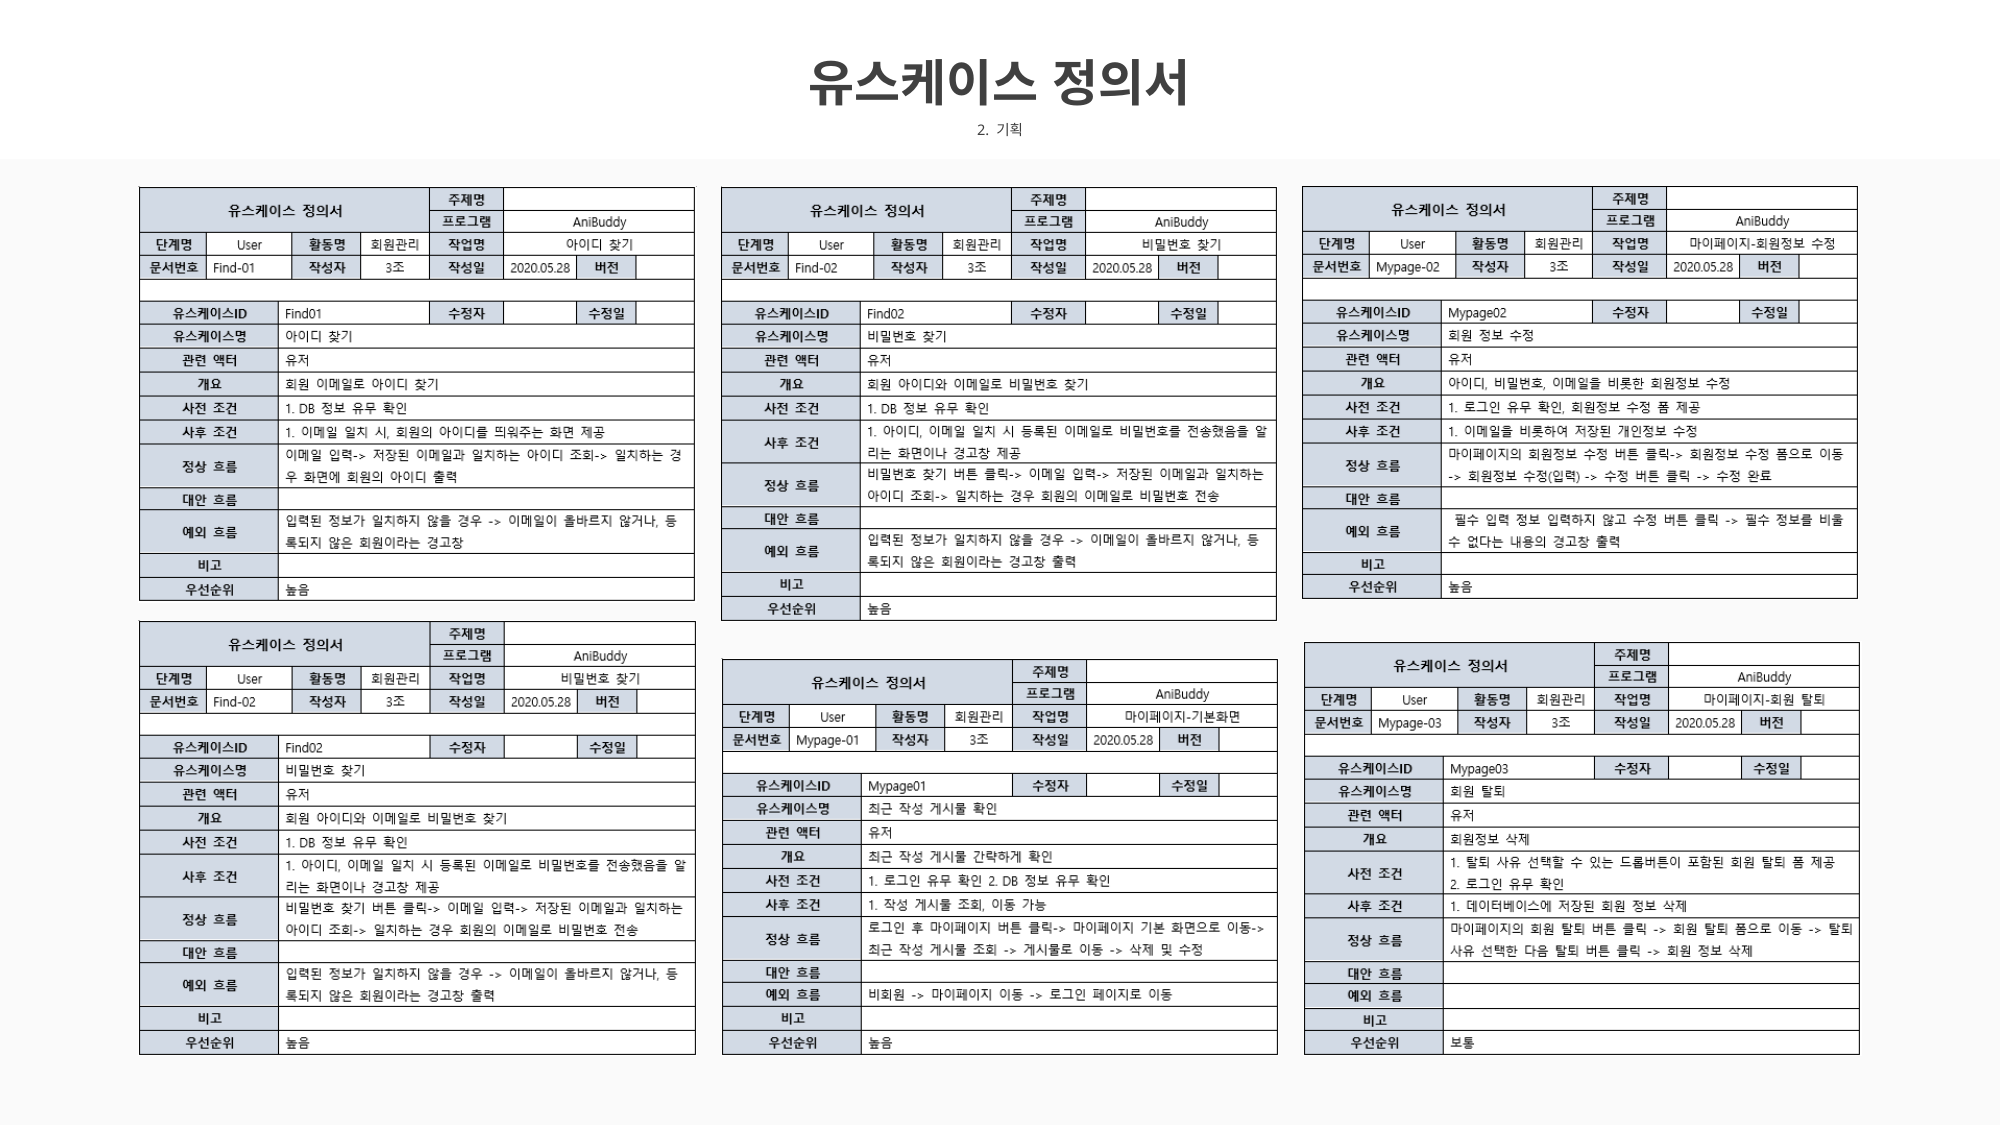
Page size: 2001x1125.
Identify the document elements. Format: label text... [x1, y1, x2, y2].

text_box 유스케이스 정의서 2. 기획 [0, 0, 2000, 160]
picture [1302, 186, 1859, 600]
picture [721, 186, 1278, 622]
picture [1303, 641, 1862, 1056]
picture [721, 658, 1279, 1056]
picture [138, 620, 697, 1056]
picture [138, 186, 697, 603]
